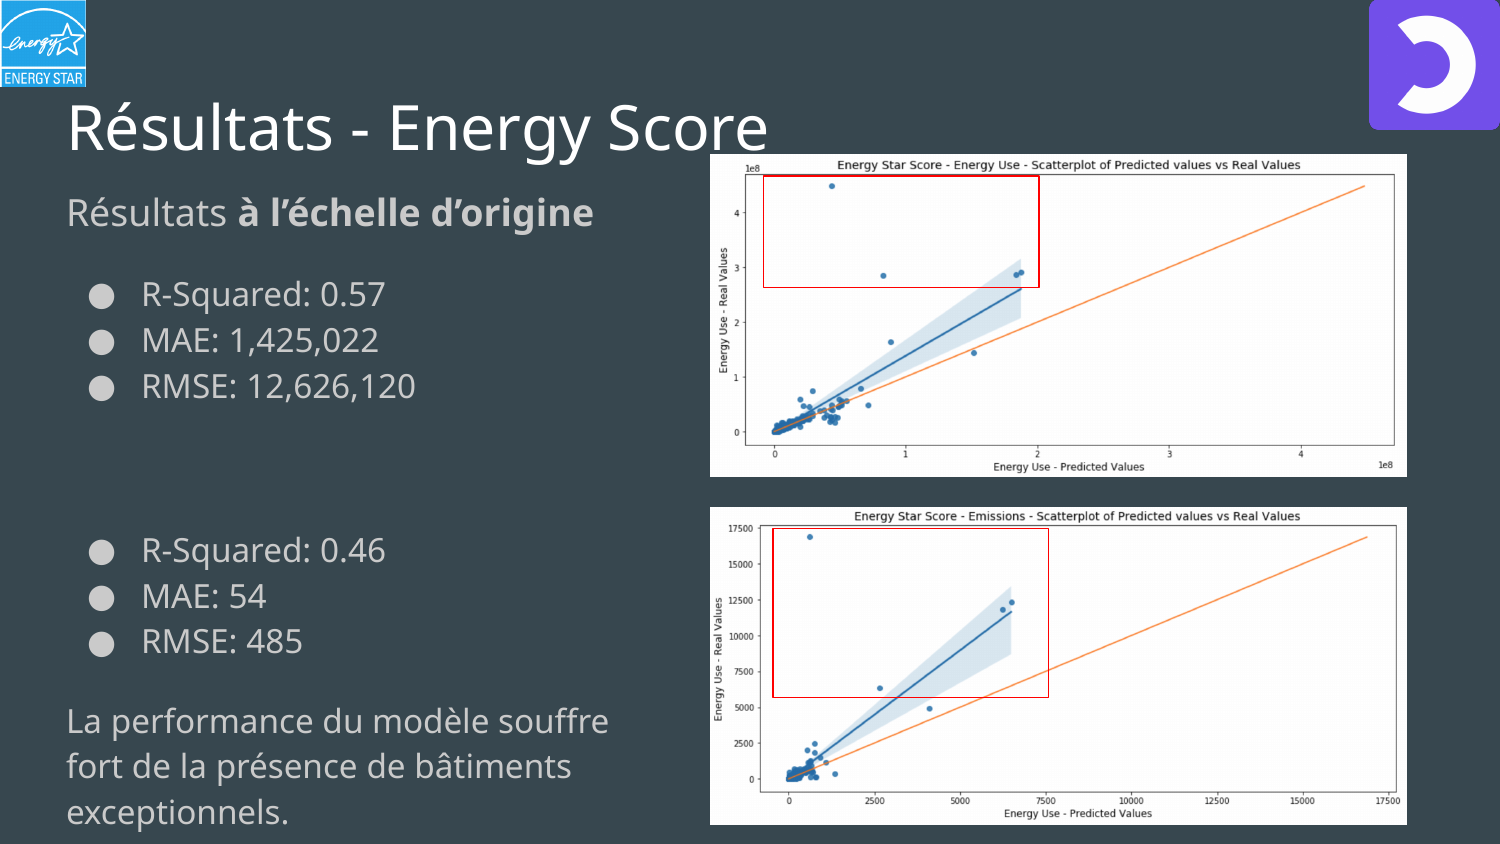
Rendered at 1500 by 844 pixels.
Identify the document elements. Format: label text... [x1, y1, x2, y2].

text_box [710, 153, 1408, 478]
list Résultats à l’échelle d’origine R-Squared: 0.57 MAE: 1,425,022 RMSE: 12,626,120 [51, 166, 705, 434]
title Résultats - Energy Score [51, 72, 1449, 167]
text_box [710, 507, 1408, 825]
list R-Squared: 0.46 MAE: 54 RMSE: 485 La performance du modèle souffre fort de la présence de bâtiments exceptionnels. [51, 507, 690, 804]
picture [0, 0, 86, 87]
picture [1369, 0, 1500, 131]
